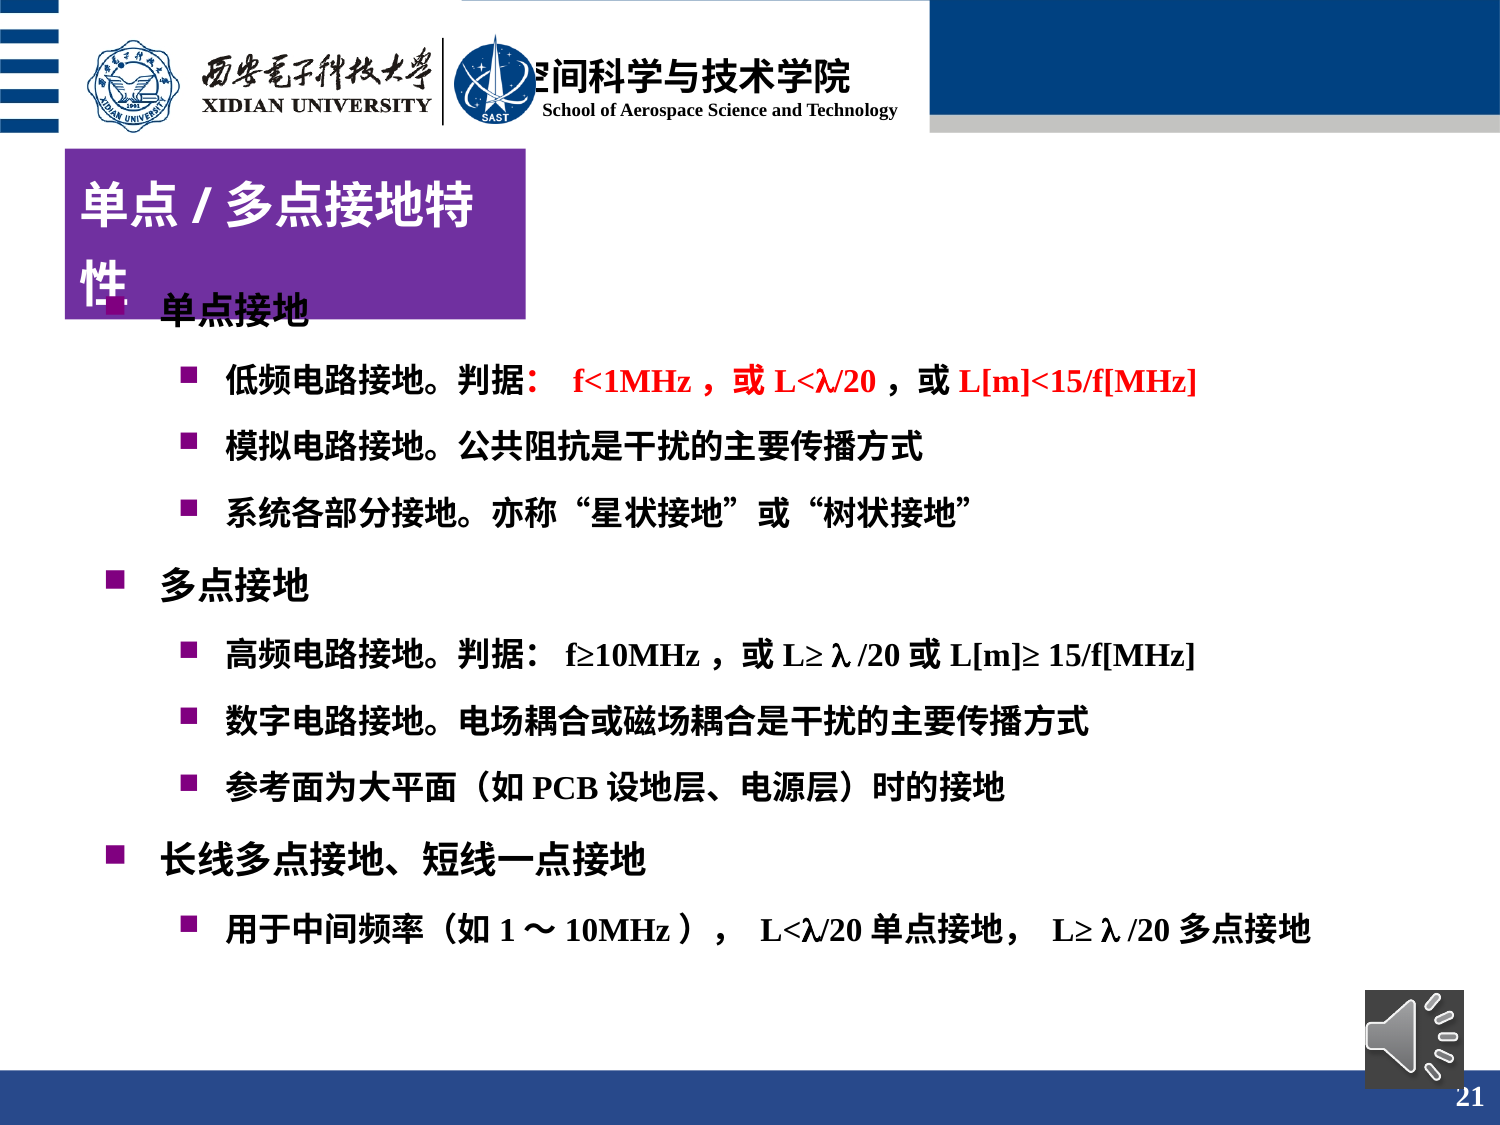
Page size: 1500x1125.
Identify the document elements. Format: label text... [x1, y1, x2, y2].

text_box 单点接地 低频电路接地。判据： f<1MHz，或L</20，或L[m]<15/f[MHz] 模拟电路接地。公共阻抗是干扰的主要传播方式 系统各部分接地。亦称“星状接地”或“树状接地” 多点接地 高频电路接地。判据：f≥10MHz，或L≥  /20或L[m]≥ 15/f[MHz] 数字电路接地。电场耦合或磁场耦合是干扰的主要传播方式 参考面为大平面（如PCB设地层、电源层）时的接地 长线多点接地、短线一点接地 用于中间频率（如1～10MHz）， L</20单点接地， L≥  /20多点接地 [88, 257, 1447, 990]
text_box 单点/多点接地特性 [64, 148, 526, 320]
picture [0, 0, 1500, 1090]
text_box [927, 0, 1500, 114]
